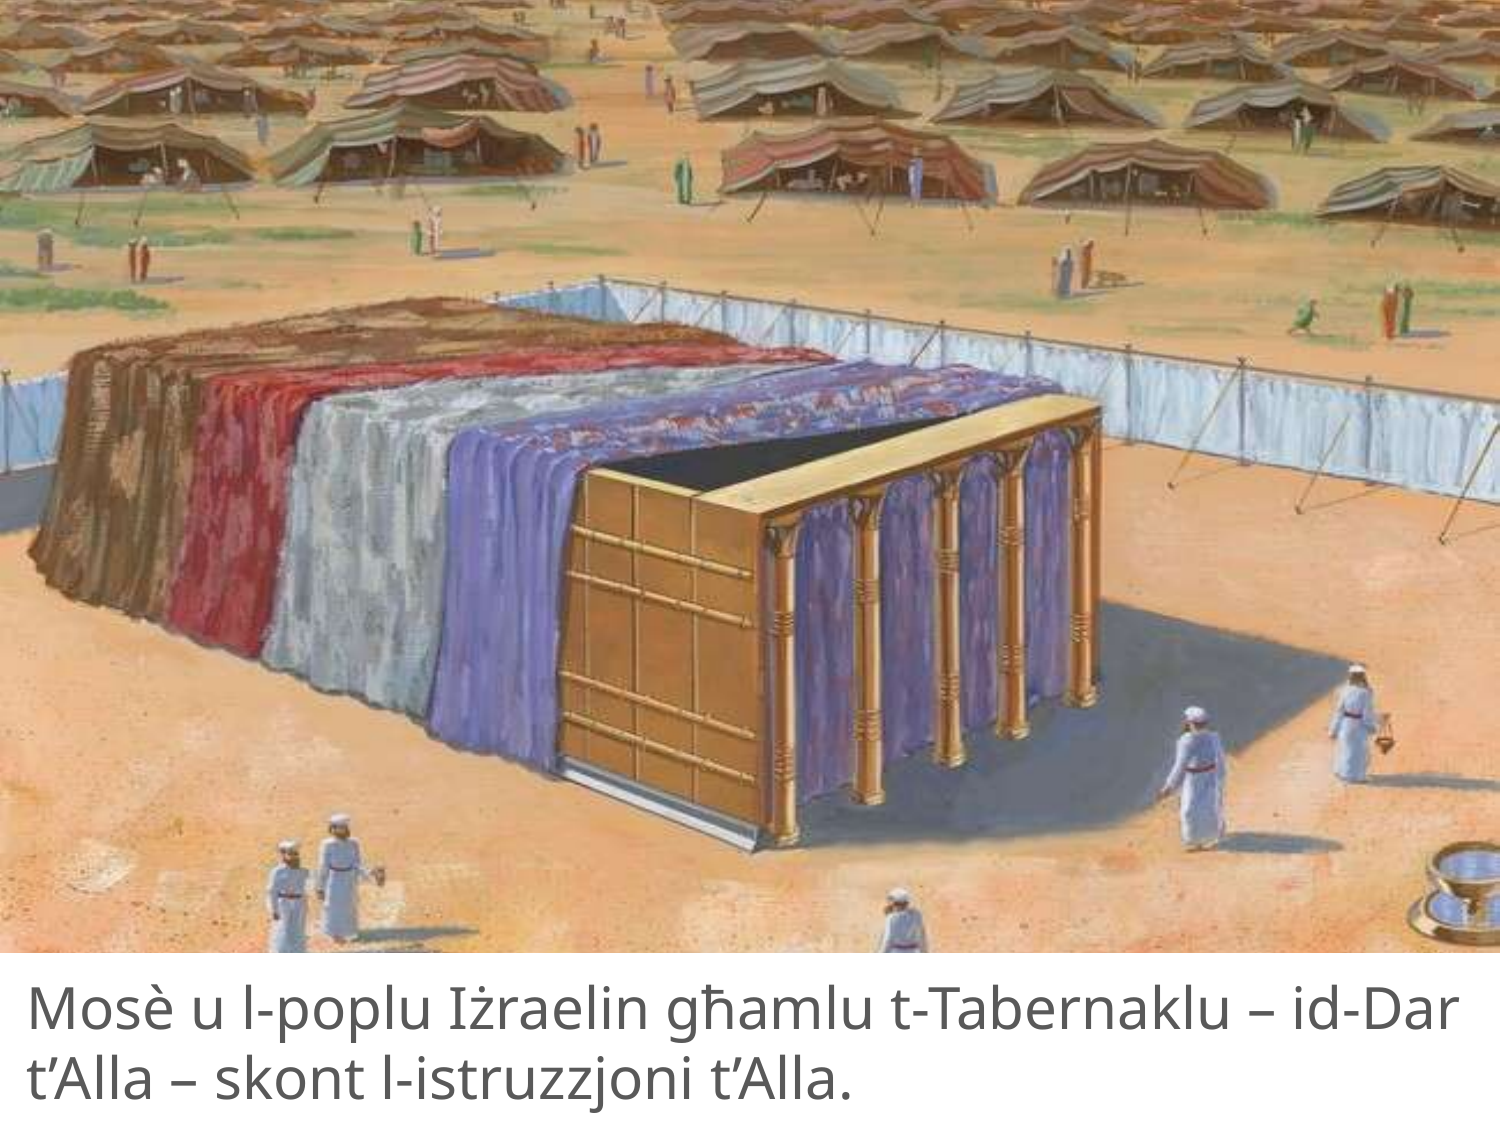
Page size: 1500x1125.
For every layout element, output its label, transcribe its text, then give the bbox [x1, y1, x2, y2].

picture [0, 0, 1500, 953]
text_box Mosè u l-​poplu Iżraelin għamlu t-​Tabernaklu – id-​Dar t’Alla – skont l-​istruzzjoni t’Alla. [11, 964, 1498, 1119]
